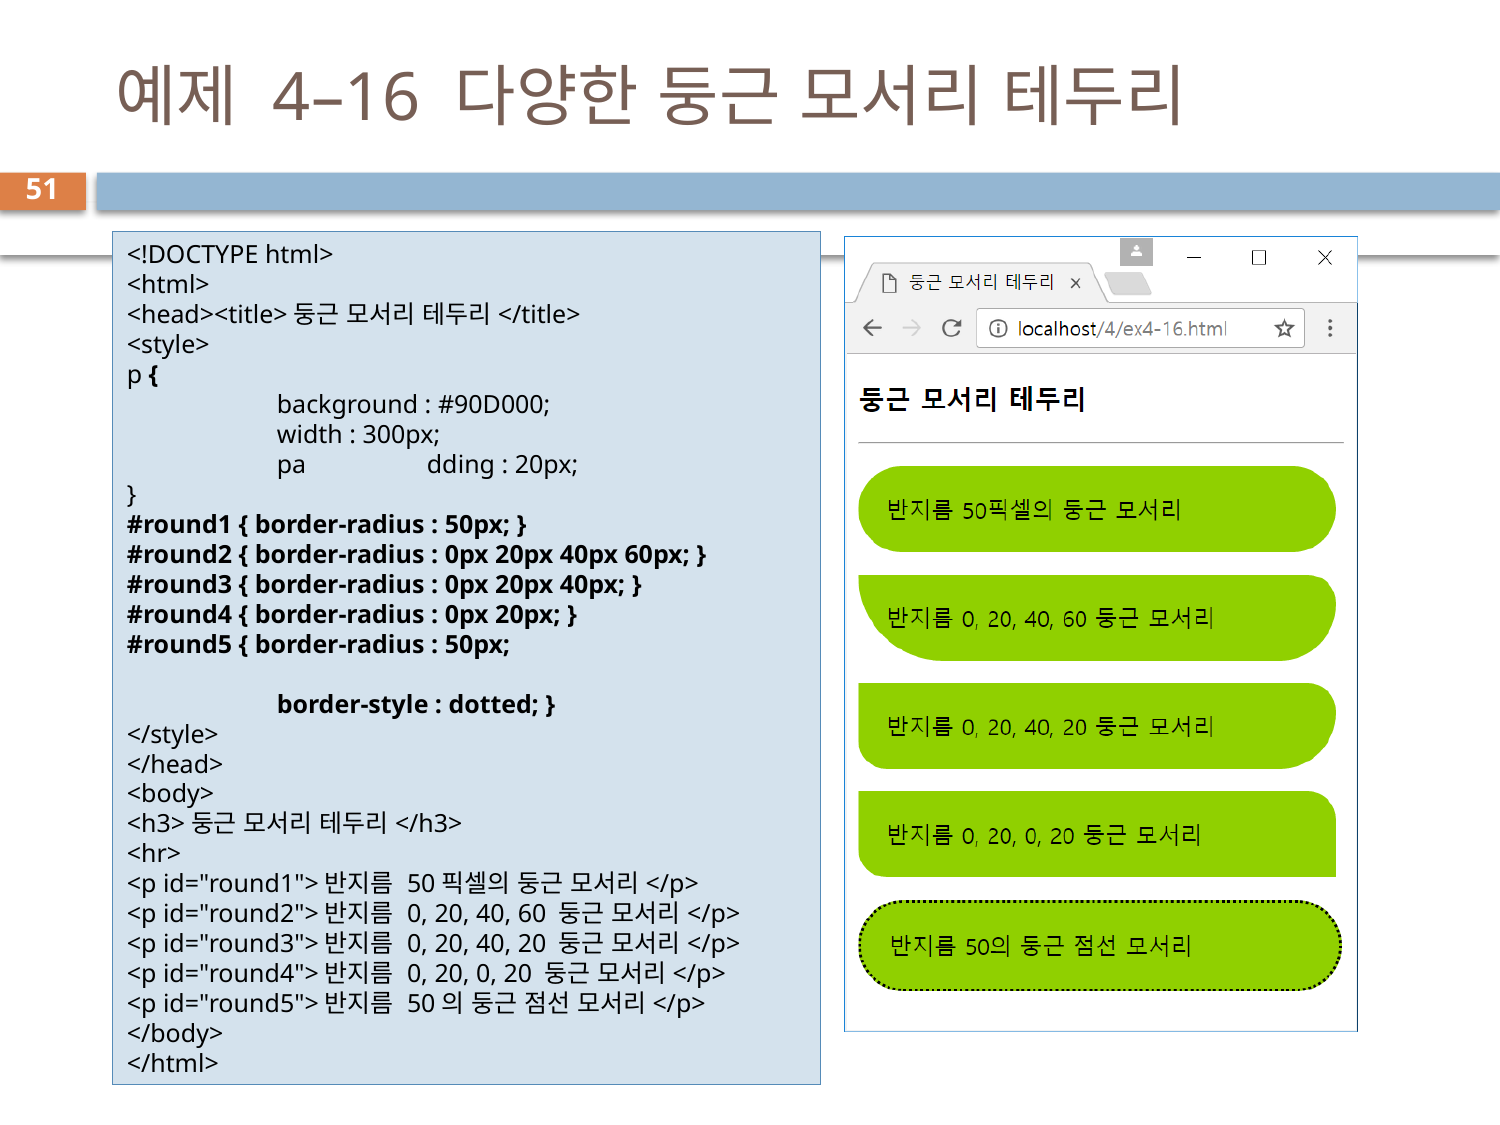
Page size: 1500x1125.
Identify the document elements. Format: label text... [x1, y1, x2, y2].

slide_number 51 [0, 170, 87, 211]
text_box <!DOCTYPE html> <html> <head><title>둥근 모서리 테두리</title> <style> p { background : #90D000; width : 300px; pa dding : 20px; } #round1 { border-radius : 50px; } #round2 { border-radius : 0px 20px 40px 60px; } #round3 { border-radius : 0px 20px 40px; } #round4 { border-radius : 0px 20px; } #round5 { border-radius : 50px; border-style : dotted; } </style> </head> <body> <h3>둥근 모서리 테두리</h3> <hr> <p id="round1">반지름 50픽셀의 둥근 모서리</p> <p id="round2">반지름 0, 20, 40, 60 둥근 모서리</p> <p id="round3">반지름 0, 20, 40, 20 둥근 모서리</p> <p id="round4">반지름 0, 20, 0, 20 둥근 모서리</p> <p id="round5">반지름 50의 둥근 점선 모서리</p> </body> </html> [112, 231, 821, 1085]
title 예제 4–16 다양한 둥근 모서리 테두리 [100, 37, 1438, 149]
picture [844, 236, 1358, 1033]
